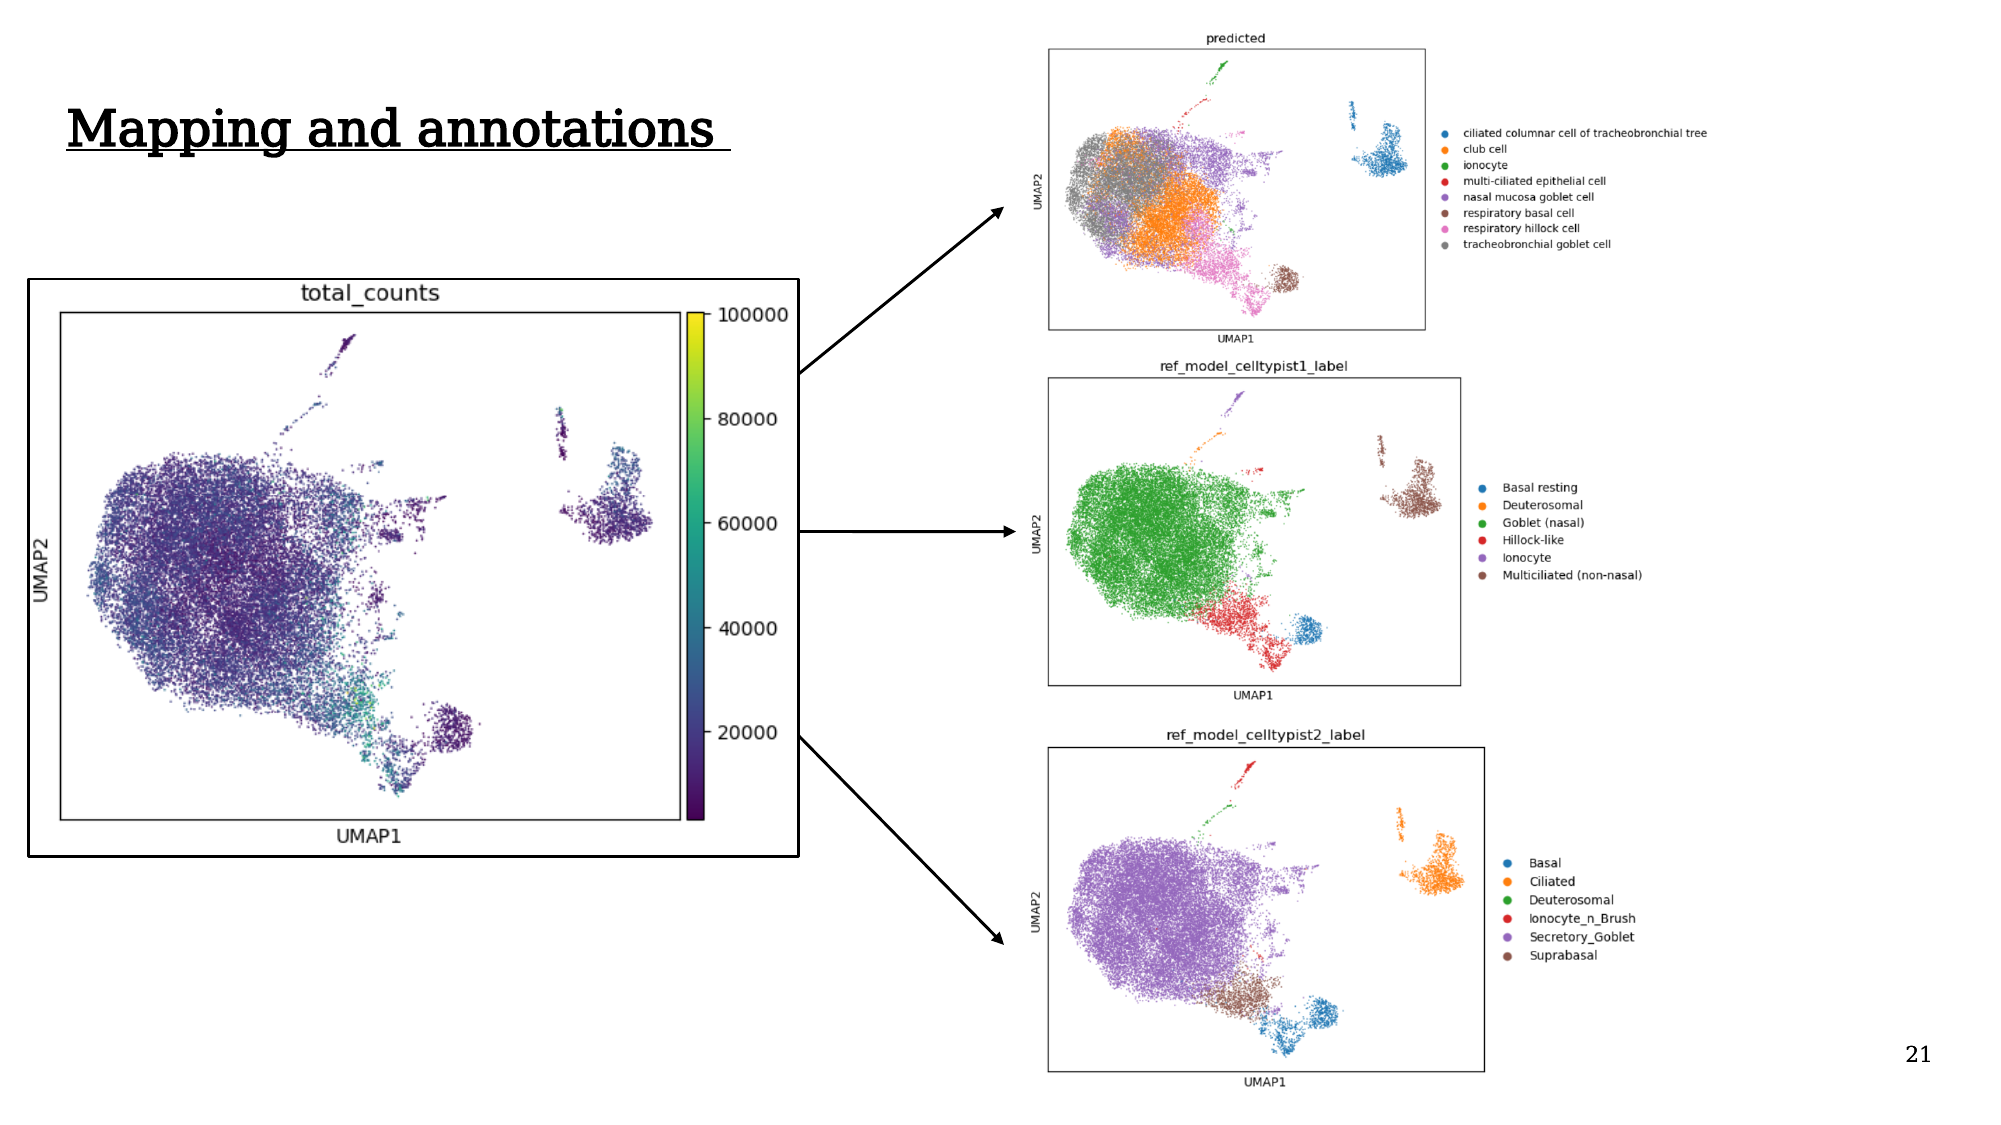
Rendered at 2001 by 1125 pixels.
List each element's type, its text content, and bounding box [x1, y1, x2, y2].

text_box [800, 206, 1004, 374]
picture [1021, 719, 1648, 1093]
text_box Mapping and annotations [0, 88, 798, 164]
text_box [800, 736, 1004, 945]
picture [1023, 29, 1720, 704]
picture [29, 280, 798, 856]
text_box [800, 525, 1016, 538]
text_box 21 [1844, 1033, 1995, 1075]
